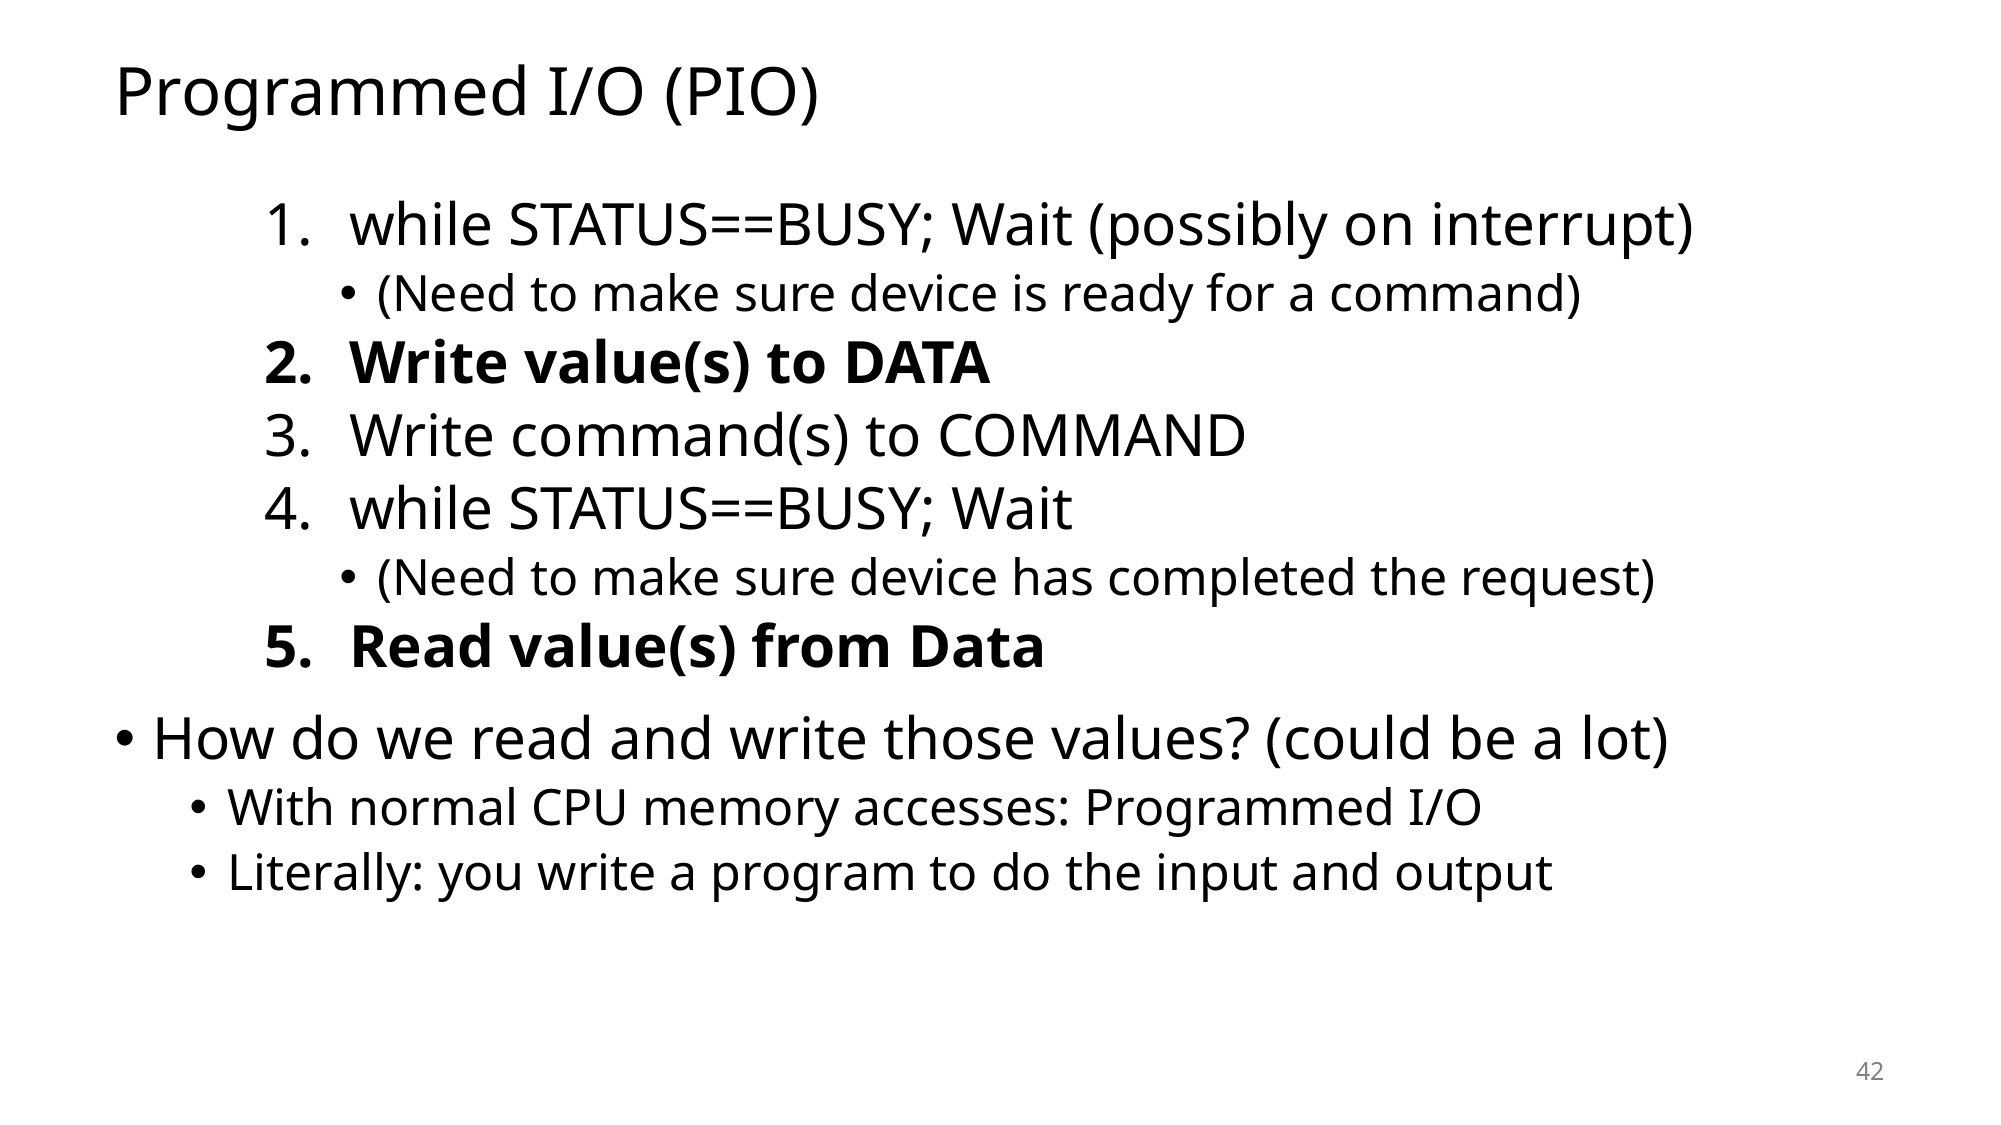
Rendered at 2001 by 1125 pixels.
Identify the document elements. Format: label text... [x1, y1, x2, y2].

title Programmed I/O (PIO) [99, 37, 1900, 150]
slide_number 42 [1749, 1042, 1900, 1103]
list while STATUS==BUSY; Wait (possibly on interrupt) (Need to make sure device is ready for a command) Write value(s) to DATA Write command(s) to COMMAND while STATUS==BUSY; Wait (Need to make sure device has completed the request) Read value(s) from Data How do we read and write those values? (could be a lot) With normal CPU memory accesses: Programmed I/O Literally: you write a program to do the input and output [99, 187, 1900, 1013]
